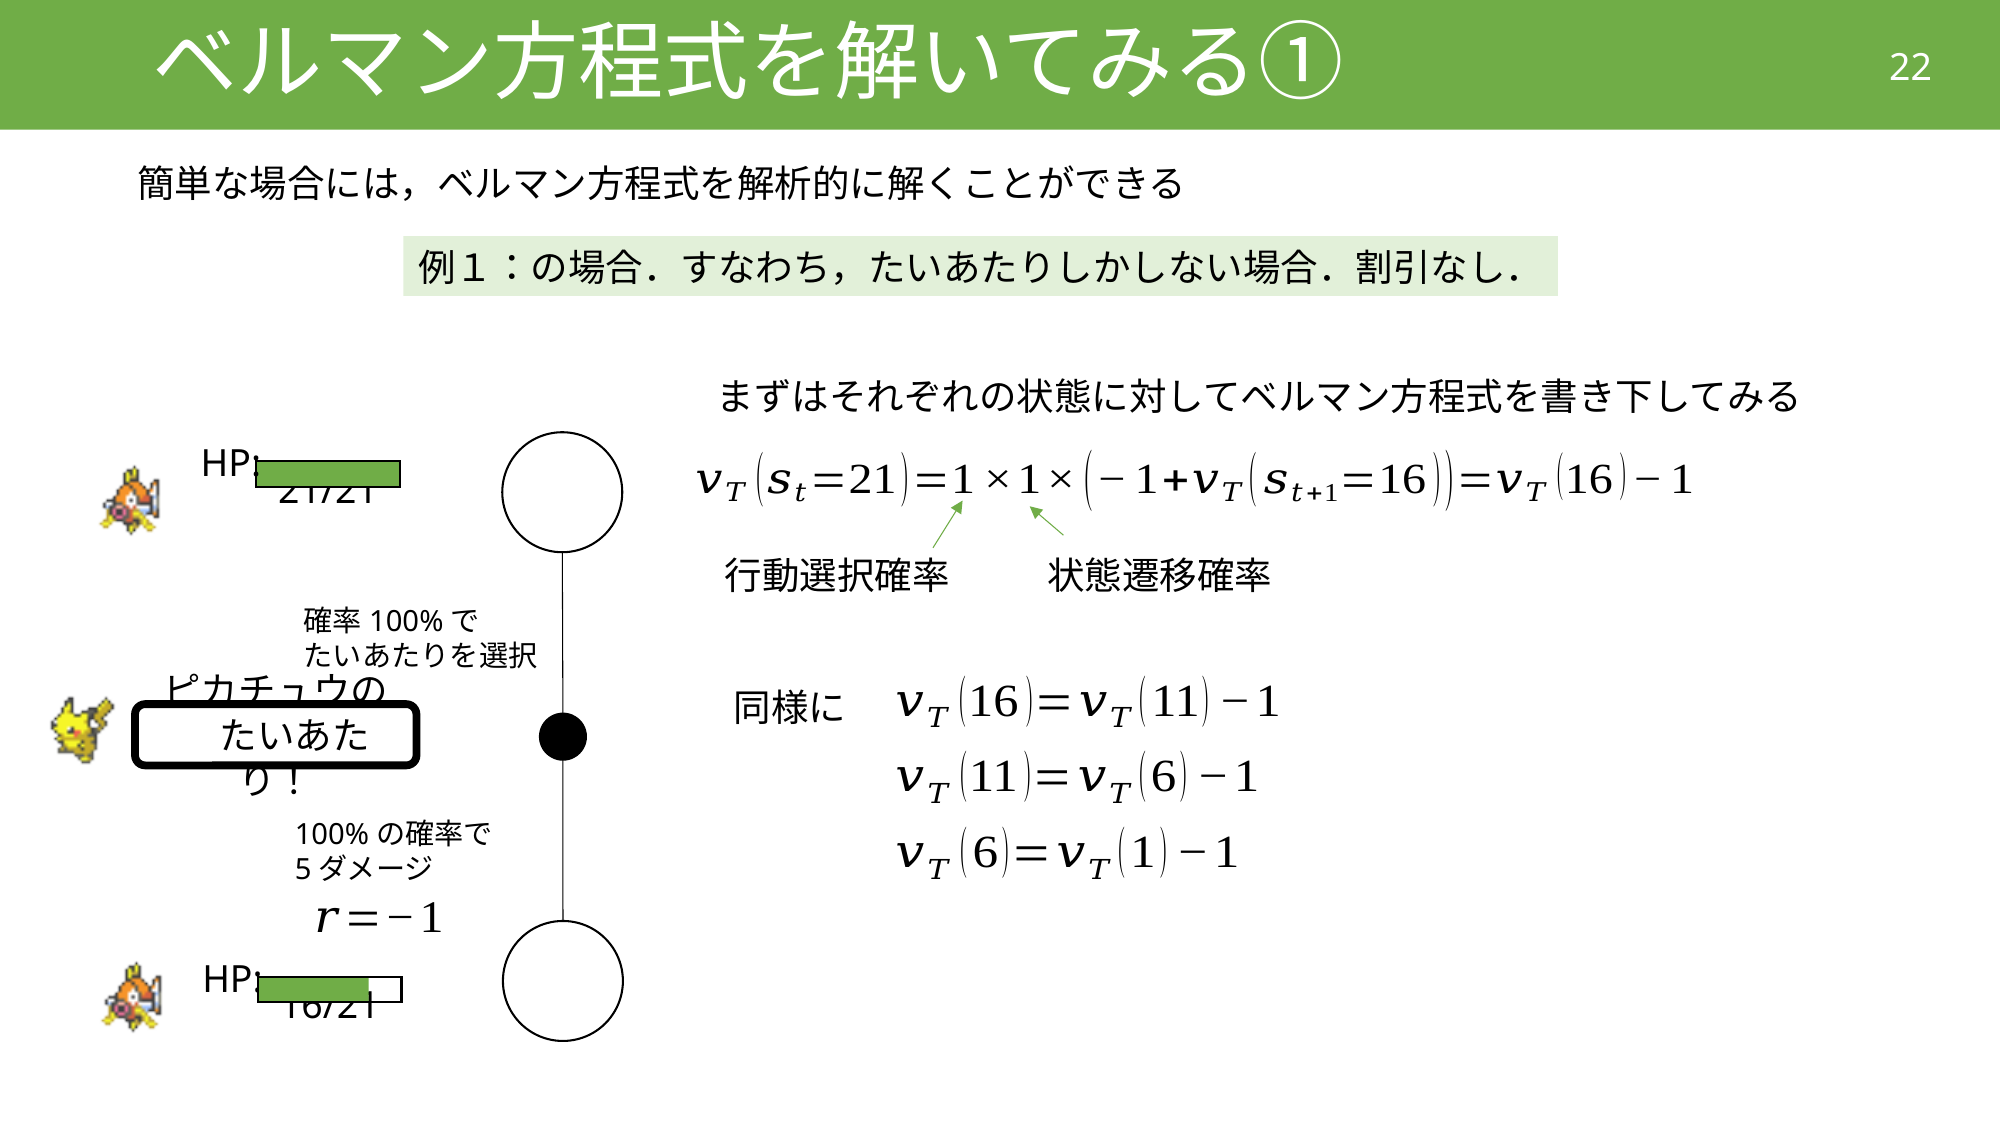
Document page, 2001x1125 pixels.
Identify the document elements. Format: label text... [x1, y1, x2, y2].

picture [80, 433, 188, 540]
text_box ピカチュウの たいあたり！ [135, 703, 418, 767]
text_box 状態遷移確率 [1032, 544, 1287, 605]
text_box 16/21 [265, 1003, 395, 1034]
text_box [501, 431, 624, 554]
picture [82, 929, 190, 1037]
picture [28, 664, 136, 772]
text_box 確率100%で たいあたりを選択 [288, 594, 553, 680]
text_box [538, 712, 587, 761]
text_box [257, 976, 403, 1003]
text_box まずはそれぞれの状態に対してベルマン方程式を書き下してみる [701, 365, 1818, 425]
text_box HP: [185, 432, 276, 492]
text_box 行動選択確率 [710, 544, 965, 605]
slide_number 22 [1497, 38, 1948, 99]
text_box 簡単な場合には，ベルマン方程式を解析的に解くことができる [122, 152, 1848, 213]
text_box 同様に [719, 676, 862, 736]
text_box HP: [190, 947, 278, 1008]
text_box 100%の確率で 5ダメージ [279, 808, 508, 893]
text_box [501, 919, 624, 1042]
text_box 21/21 [263, 488, 393, 519]
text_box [932, 500, 963, 548]
title ベルマン方程式を解いてみる① [137, 11, 1863, 119]
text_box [1029, 506, 1064, 536]
text_box [255, 460, 401, 488]
